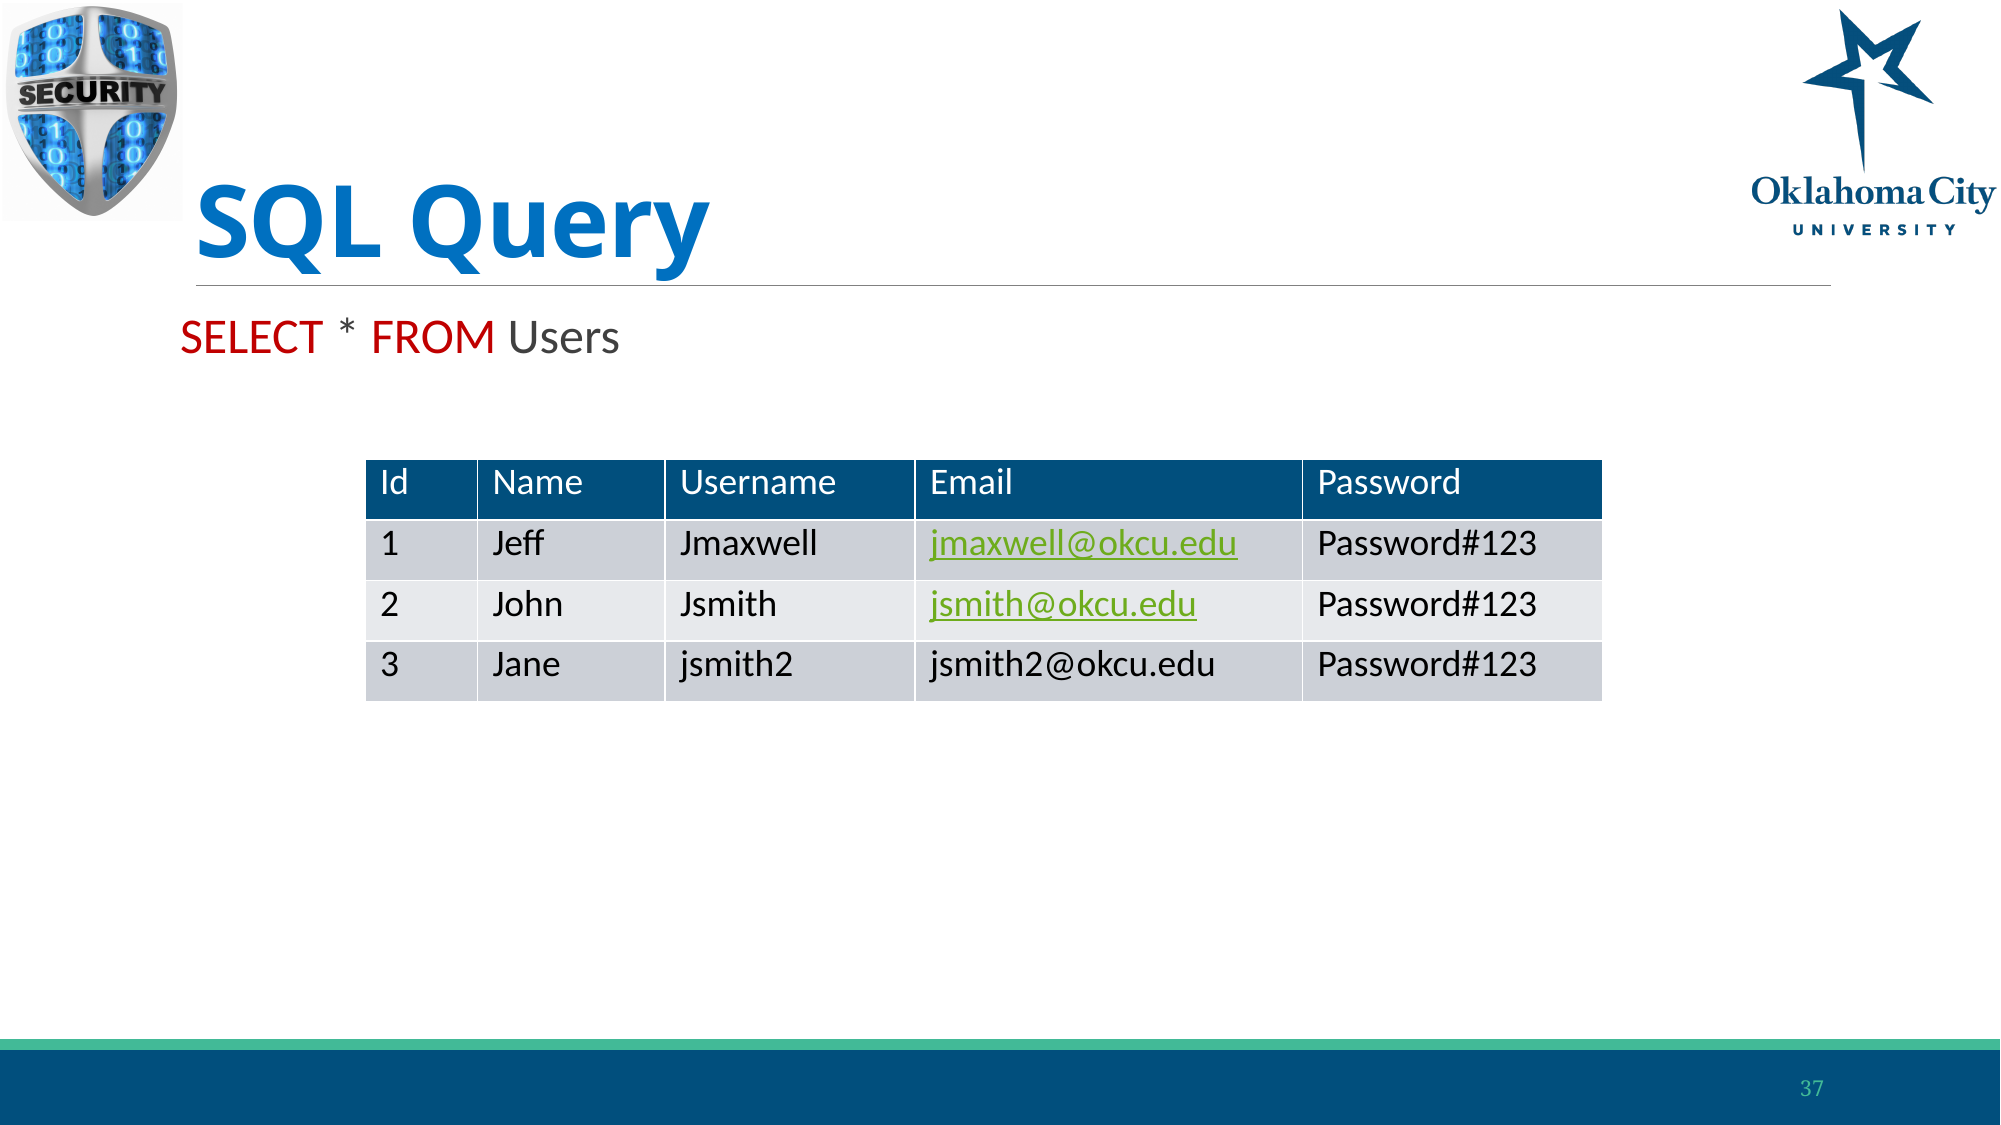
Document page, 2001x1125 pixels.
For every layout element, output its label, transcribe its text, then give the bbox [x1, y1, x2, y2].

table_cell John [478, 581, 664, 640]
table_header Password [1303, 460, 1602, 519]
slide_number 37 [1624, 1059, 1840, 1120]
table_cell jmaxwell@okcu.edu [916, 521, 1302, 580]
table_cell Password#123 [1303, 581, 1602, 640]
table_header Name [478, 460, 664, 519]
table_cell Jeff [478, 521, 664, 580]
picture [1740, 0, 2001, 246]
table_cell jsmith2 [666, 642, 914, 701]
table_header Id [366, 460, 477, 519]
picture [2, 3, 183, 221]
table_cell Password#123 [1303, 642, 1602, 701]
table_cell 3 [366, 642, 477, 701]
title SQL Query [180, 47, 1830, 285]
table_cell Jsmith [666, 581, 914, 640]
table_cell Jane [478, 642, 664, 701]
table_cell 1 [366, 521, 477, 580]
table_header Username [666, 460, 914, 519]
table_cell 2 [366, 581, 477, 640]
table_cell jsmith@okcu.edu [916, 581, 1302, 640]
list SELECT * FROM Users Users; [180, 302, 1830, 963]
table_cell Password#123 [1303, 521, 1602, 580]
table_cell Jmaxwell [666, 521, 914, 580]
table_header Email [916, 460, 1302, 519]
table_cell jsmith2@okcu.edu [916, 642, 1302, 701]
